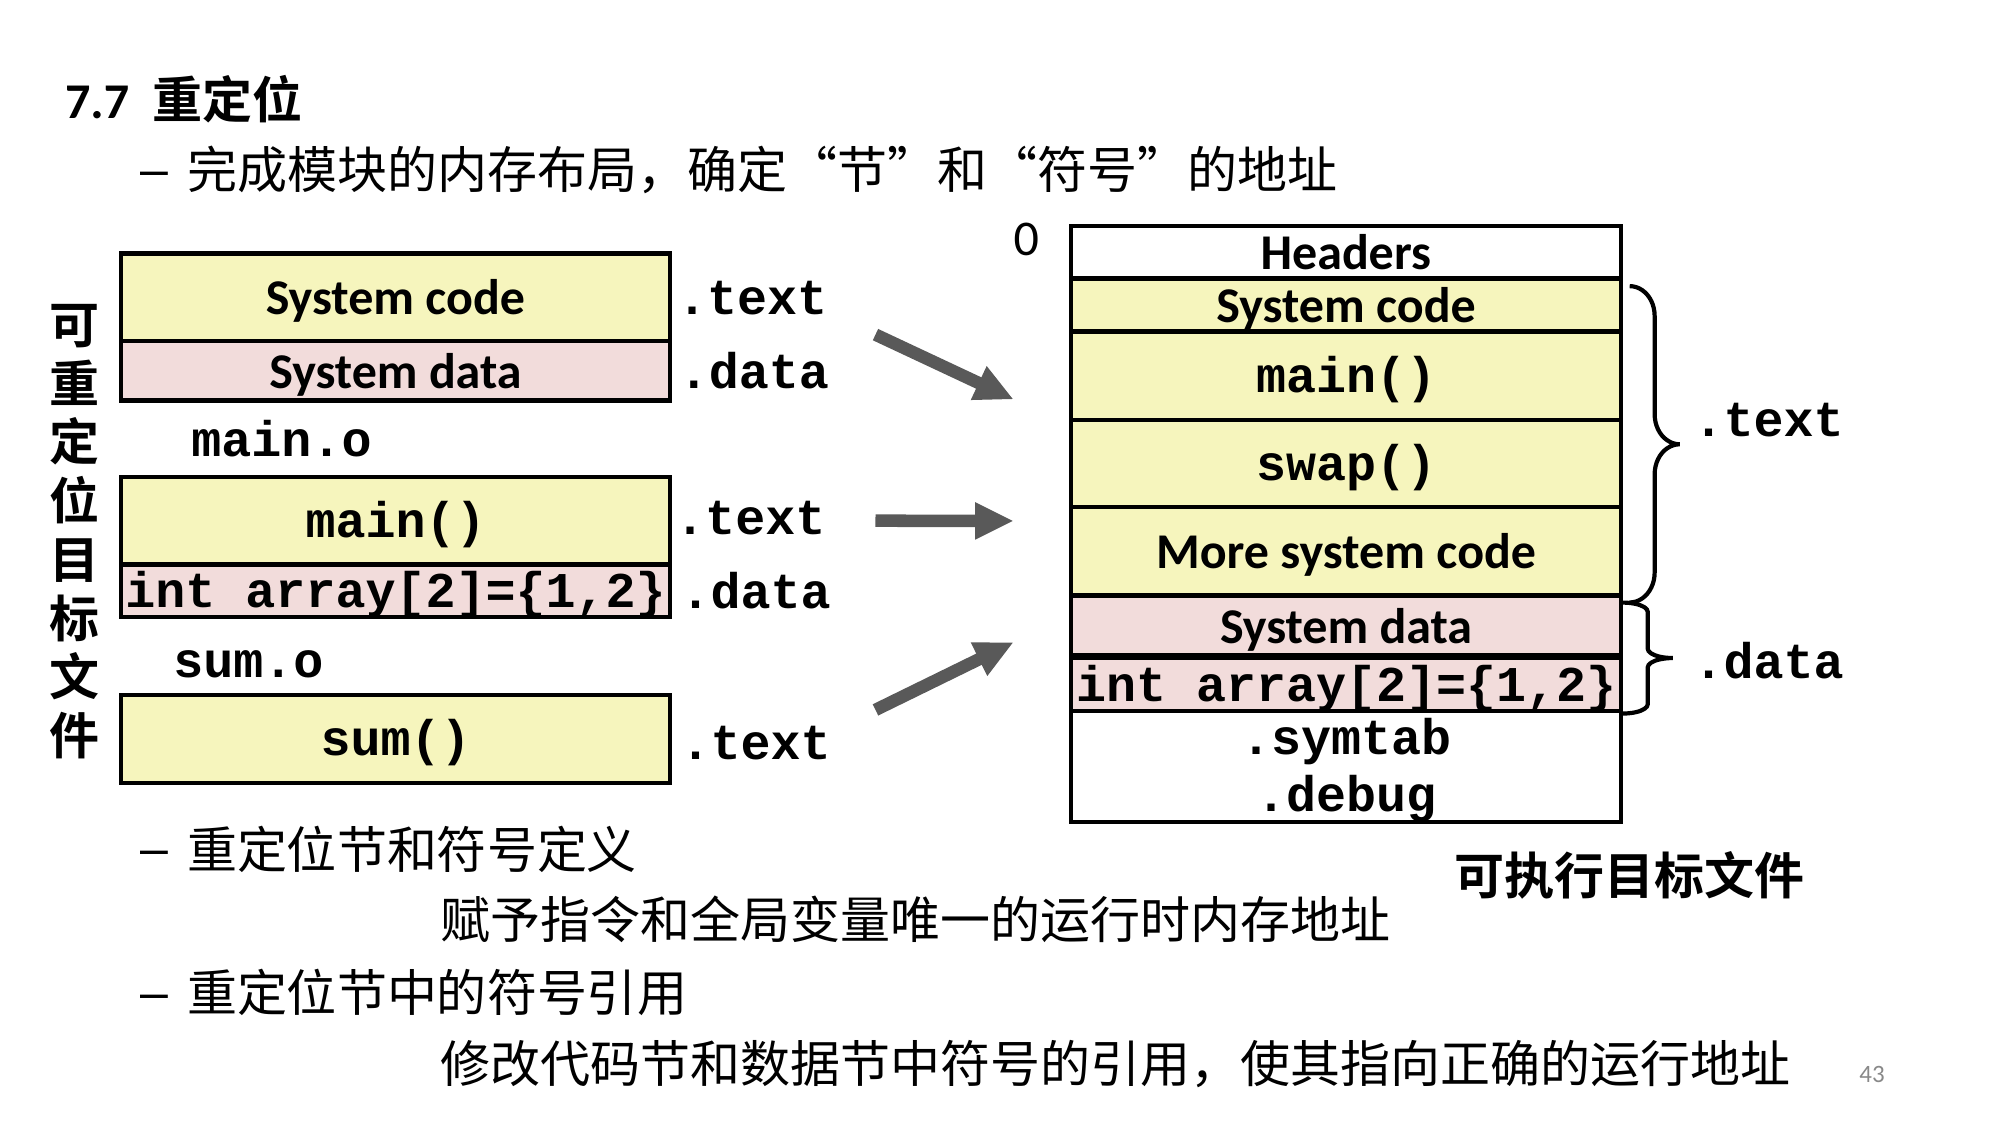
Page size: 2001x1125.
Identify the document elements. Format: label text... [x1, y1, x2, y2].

text_box int array[2]={1,2} [1071, 657, 1621, 711]
slide_number 43 [1433, 1042, 1900, 1103]
text_box .data [665, 556, 932, 628]
text_box 0 [998, 200, 1076, 275]
text_box Headers [1071, 226, 1621, 279]
text_box System code [1071, 279, 1621, 332]
text_box .text [660, 482, 927, 554]
text_box [1622, 602, 1673, 714]
text_box main.o [127, 404, 437, 476]
text_box sum.o [127, 625, 382, 697]
text_box .text [1678, 383, 1859, 456]
text_box .data [1678, 625, 1859, 698]
text_box More system code [1071, 507, 1621, 595]
text_box .text [662, 261, 929, 334]
text_box main() [1071, 332, 1621, 419]
text_box swap() [1071, 419, 1621, 507]
text_box sum() [120, 695, 671, 783]
text_box [875, 642, 1013, 710]
text_box 重定位节和符号定义 赋予指令和全局变量唯一的运行时内存地址 重定位节中的符号引用 修改代码节和数据节中符号的引用，使其指向正确的运行地址 [50, 808, 1897, 1100]
text_box .symtab .debug [1071, 711, 1621, 808]
text_box System code [120, 253, 671, 341]
text_box main() [127, 476, 671, 564]
text_box [1629, 286, 1678, 603]
text_box [875, 514, 1013, 528]
text_box .text [665, 706, 932, 779]
text_box System data [127, 341, 664, 401]
text_box .data [664, 336, 931, 408]
text_box System data [1071, 595, 1621, 656]
text_box 7.7 重定位 完成模块的内存布局，确定“节”和“符号”的地址 [50, 61, 1851, 808]
text_box [875, 334, 1013, 400]
text_box 可重定位目标文件 [34, 288, 127, 774]
text_box int array[2]={1,2} [127, 564, 665, 618]
